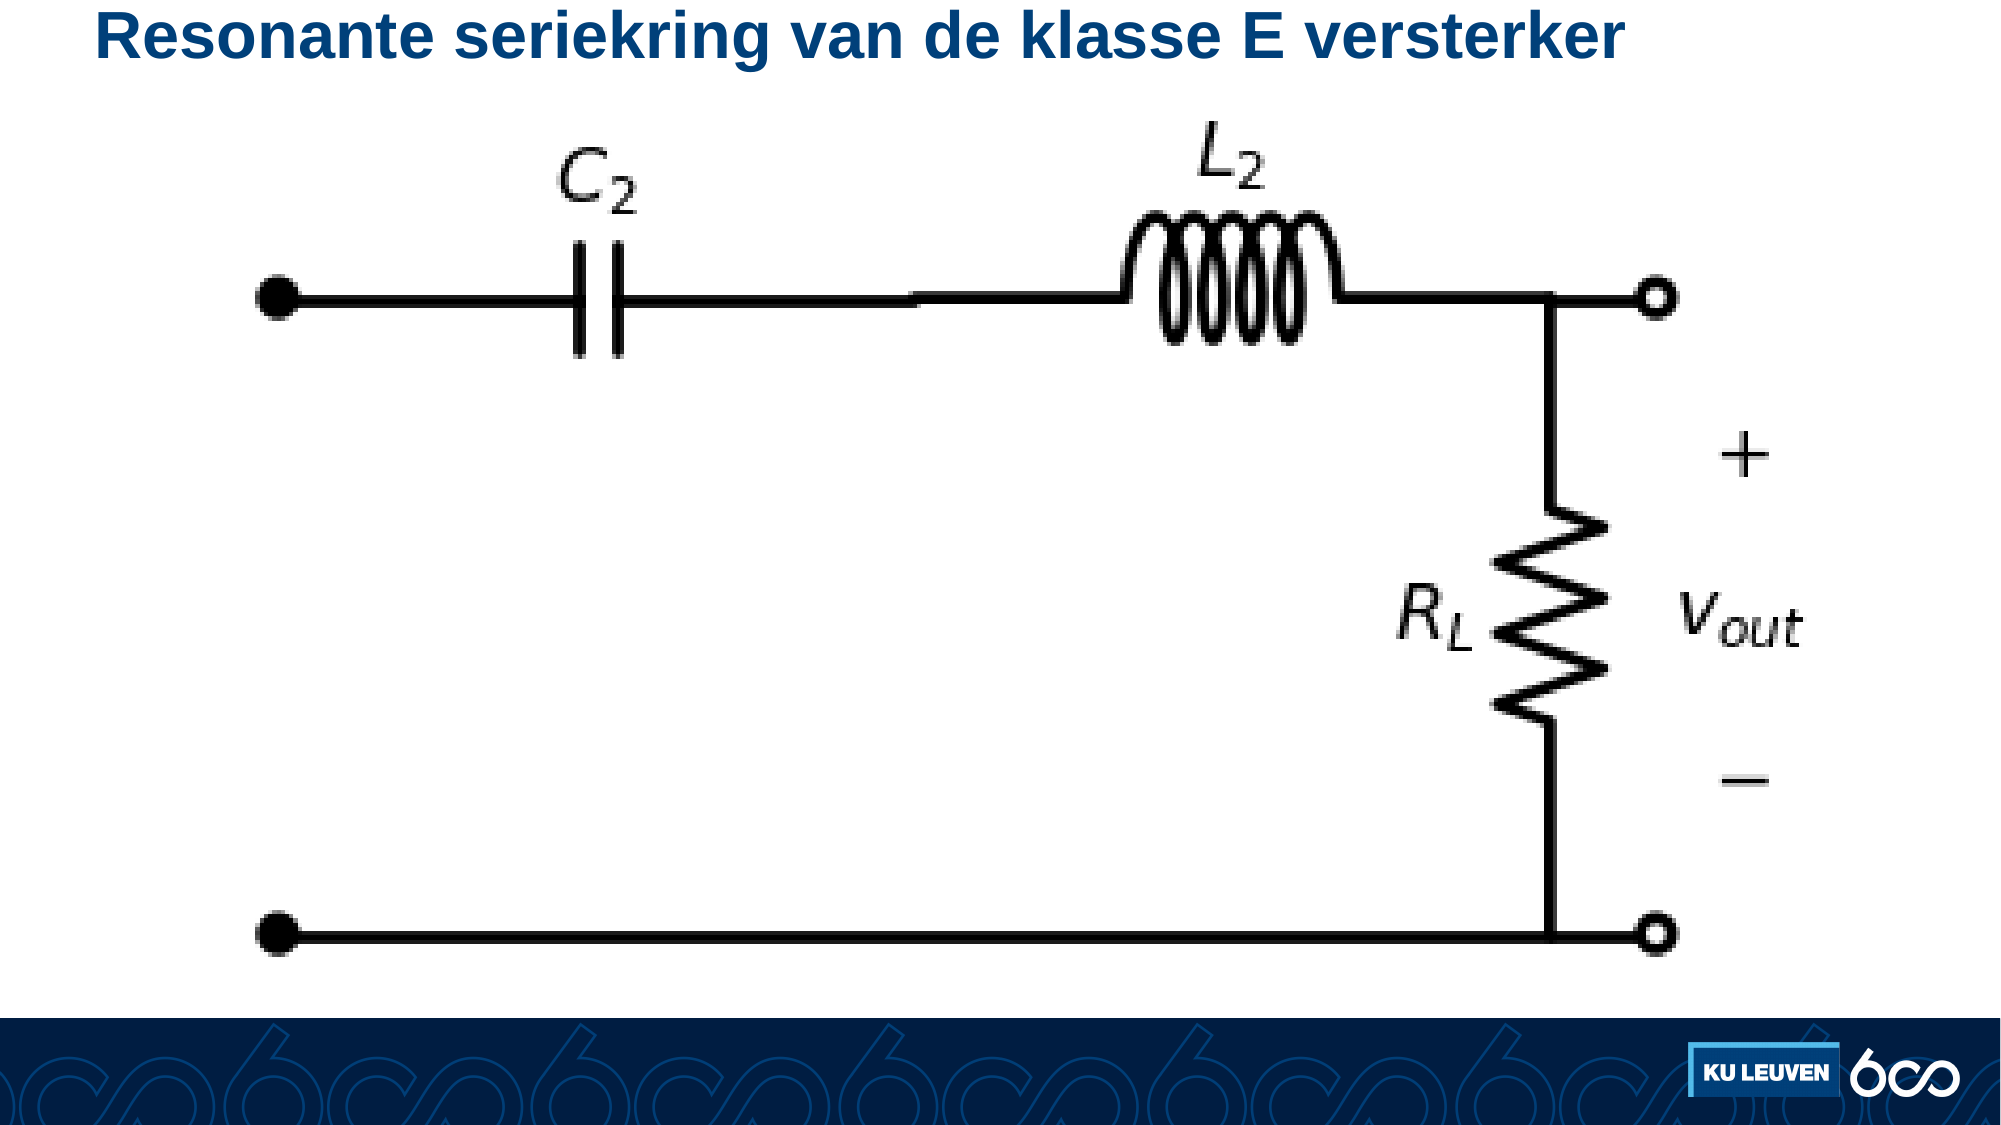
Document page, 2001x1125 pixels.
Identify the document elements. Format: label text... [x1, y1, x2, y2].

title Resonante seriekring van de klasse E versterker [94, 0, 1906, 108]
picture [0, 1018, 2001, 1125]
picture [171, 92, 1829, 1008]
